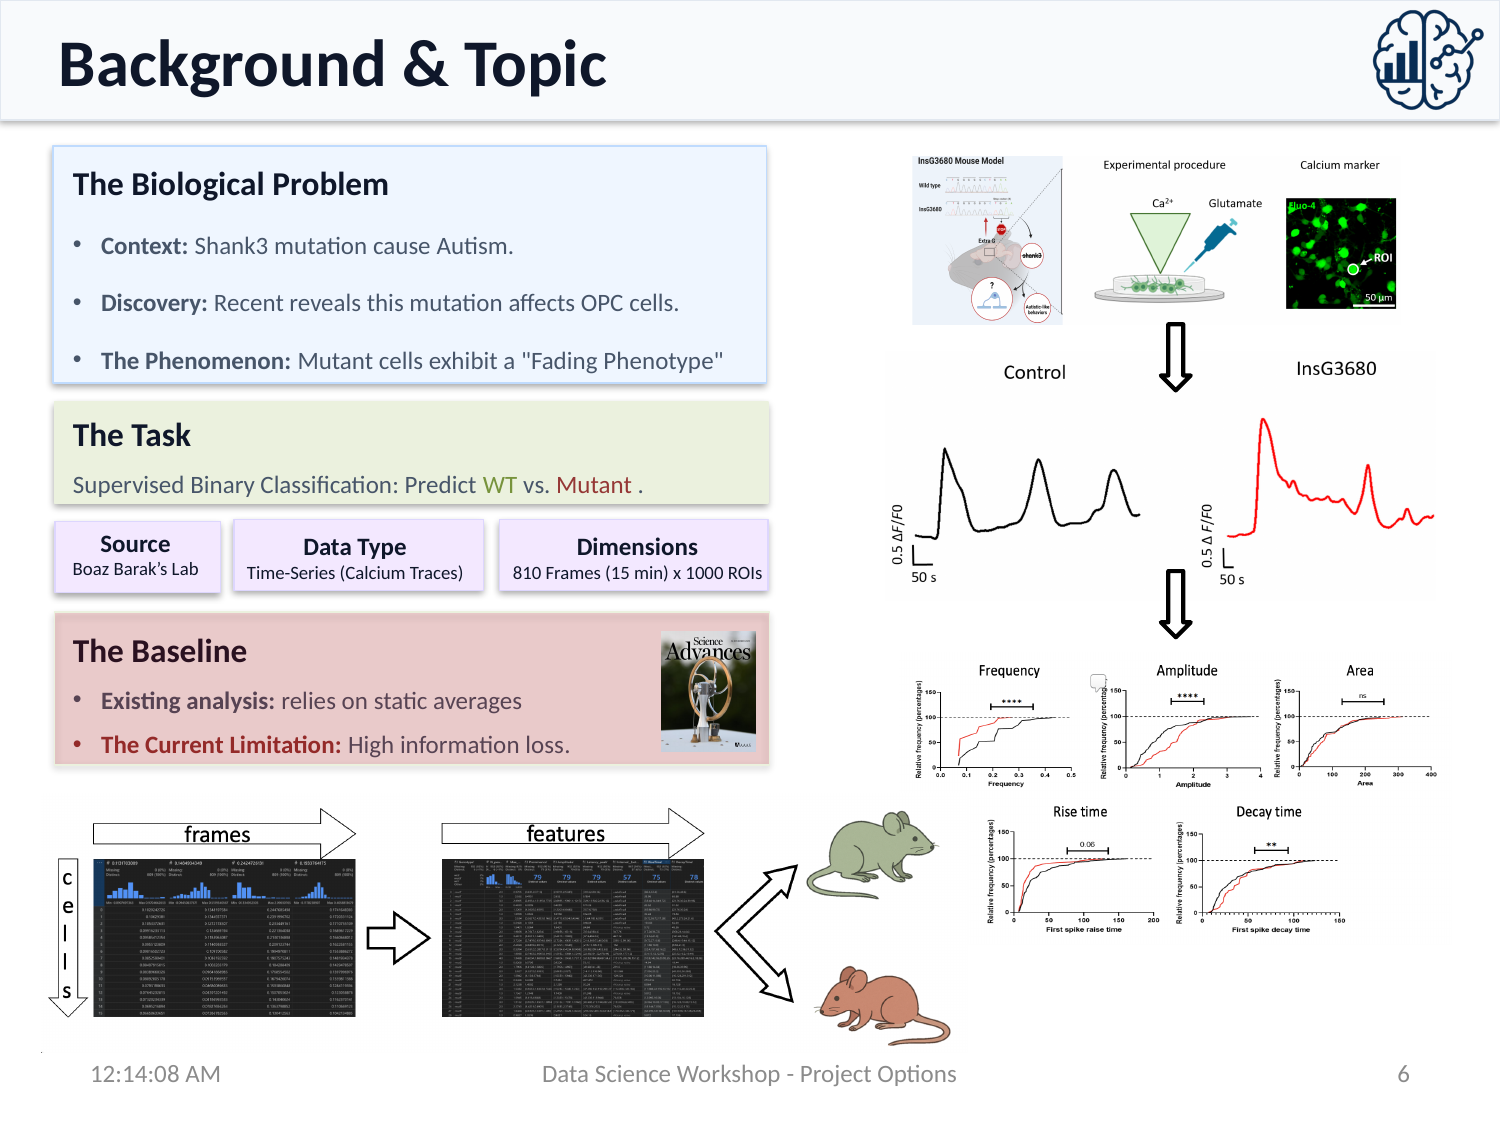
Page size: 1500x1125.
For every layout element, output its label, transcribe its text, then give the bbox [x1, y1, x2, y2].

picture [885, 351, 1446, 602]
text_box [52, 145, 767, 384]
text_box Dimensions 810 Frames (15 min) x 1000 ROIs [483, 523, 792, 591]
footer Data Science Workshop - Project Options [512, 1042, 988, 1103]
text_box [1158, 609, 1193, 640]
text_box Source Boaz Barak’s Lab [53, 519, 218, 587]
text_box [0, 0, 1334, 121]
text_box [54, 611, 770, 766]
text_box The Biological Problem Context: Shank3 mutation cause Autism. Discovery: Recent reveals this mutation affects OPC cells. The Phenomenon: Mutant cells exhibit a "Fading Phenotype" [58, 154, 750, 382]
picture [661, 631, 757, 752]
picture [41, 651, 1453, 1053]
text_box The Task Supervised Binary Classification: Predict WT vs. Mutant . [58, 405, 687, 506]
text_box [1166, 333, 1186, 350]
picture [911, 156, 1402, 325]
text_box [54, 587, 221, 593]
text_box Data Type Time-Series (Calcium Traces) [212, 523, 483, 591]
slide_number 6 [1074, 1042, 1425, 1103]
text_box [54, 401, 769, 504]
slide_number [75, 1061, 425, 1103]
text_box The Baseline Existing analysis: relies on static averages The Current Limitation: High information loss. [58, 601, 785, 767]
text_box [233, 519, 484, 523]
text_box [499, 519, 769, 523]
text_box Background & Topic [44, 11, 623, 107]
picture [1339, 0, 1500, 146]
